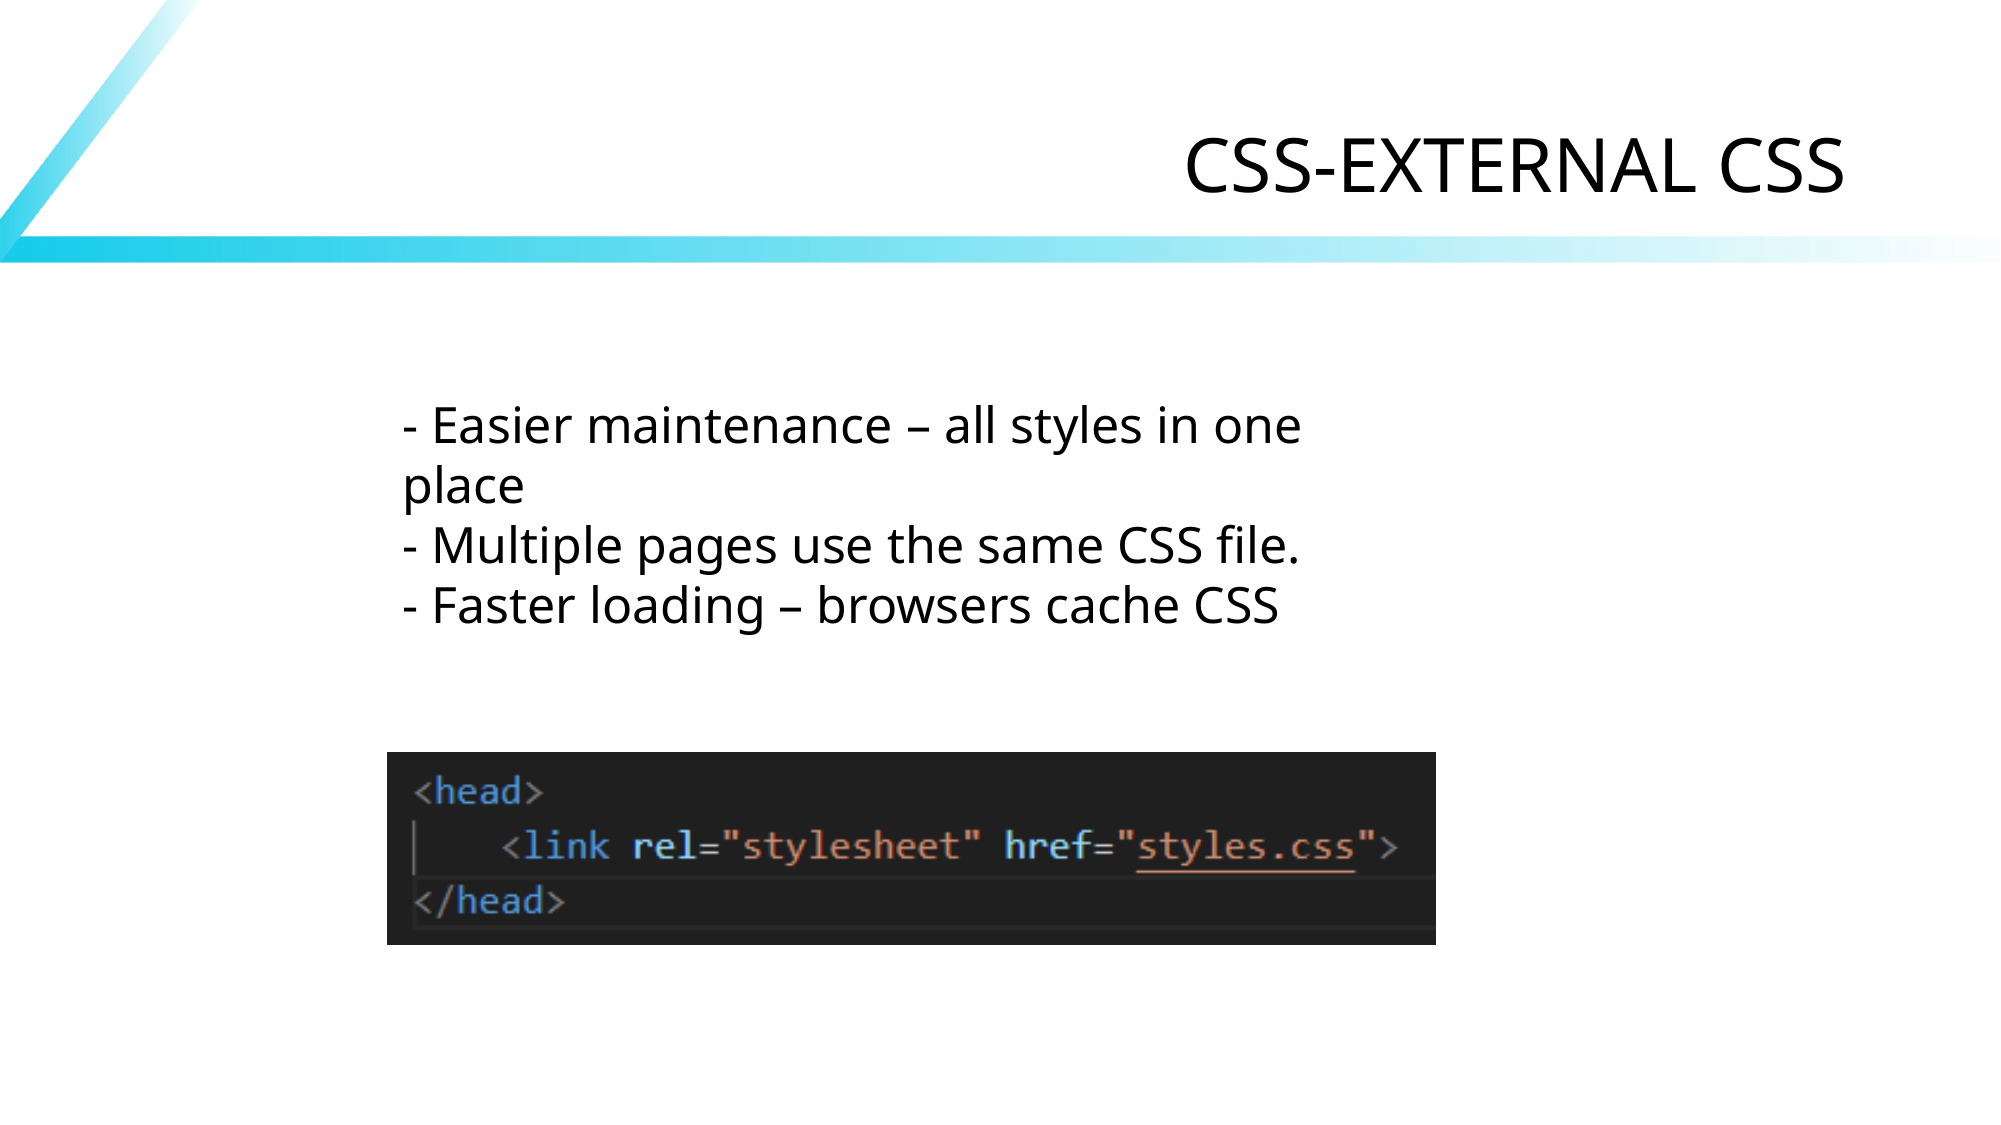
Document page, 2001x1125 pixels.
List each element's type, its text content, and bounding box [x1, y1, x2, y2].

title CSS-EXTERNAL CSS [137, 59, 1863, 278]
picture [0, 0, 2000, 1125]
text_box - Easier maintenance – all styles in one place - Multiple pages use the same CSS file. - Faster loading – browsers cache CSS [387, 386, 1396, 641]
